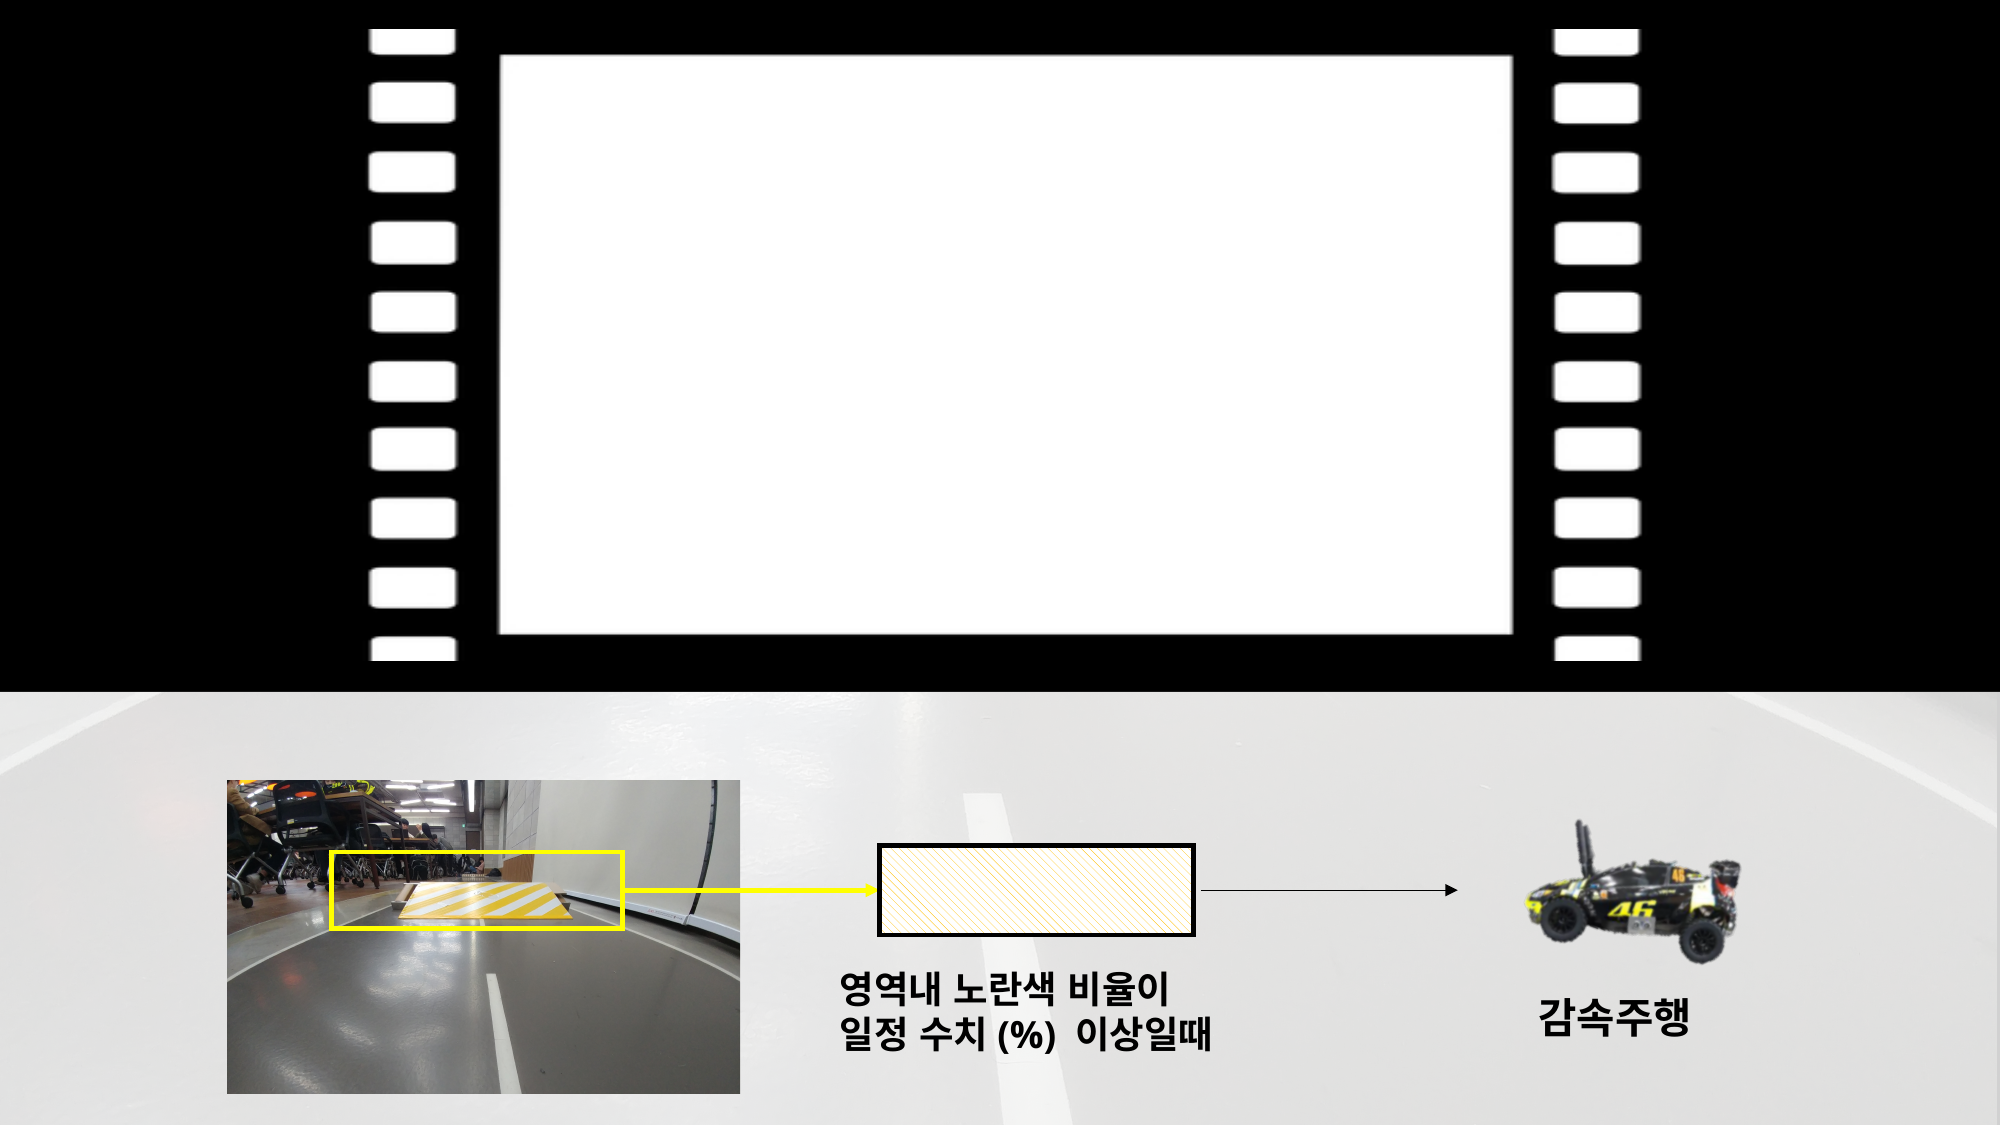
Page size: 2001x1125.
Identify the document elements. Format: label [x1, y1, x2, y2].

text_box [0, 691, 2000, 1125]
picture [331, 29, 1681, 661]
